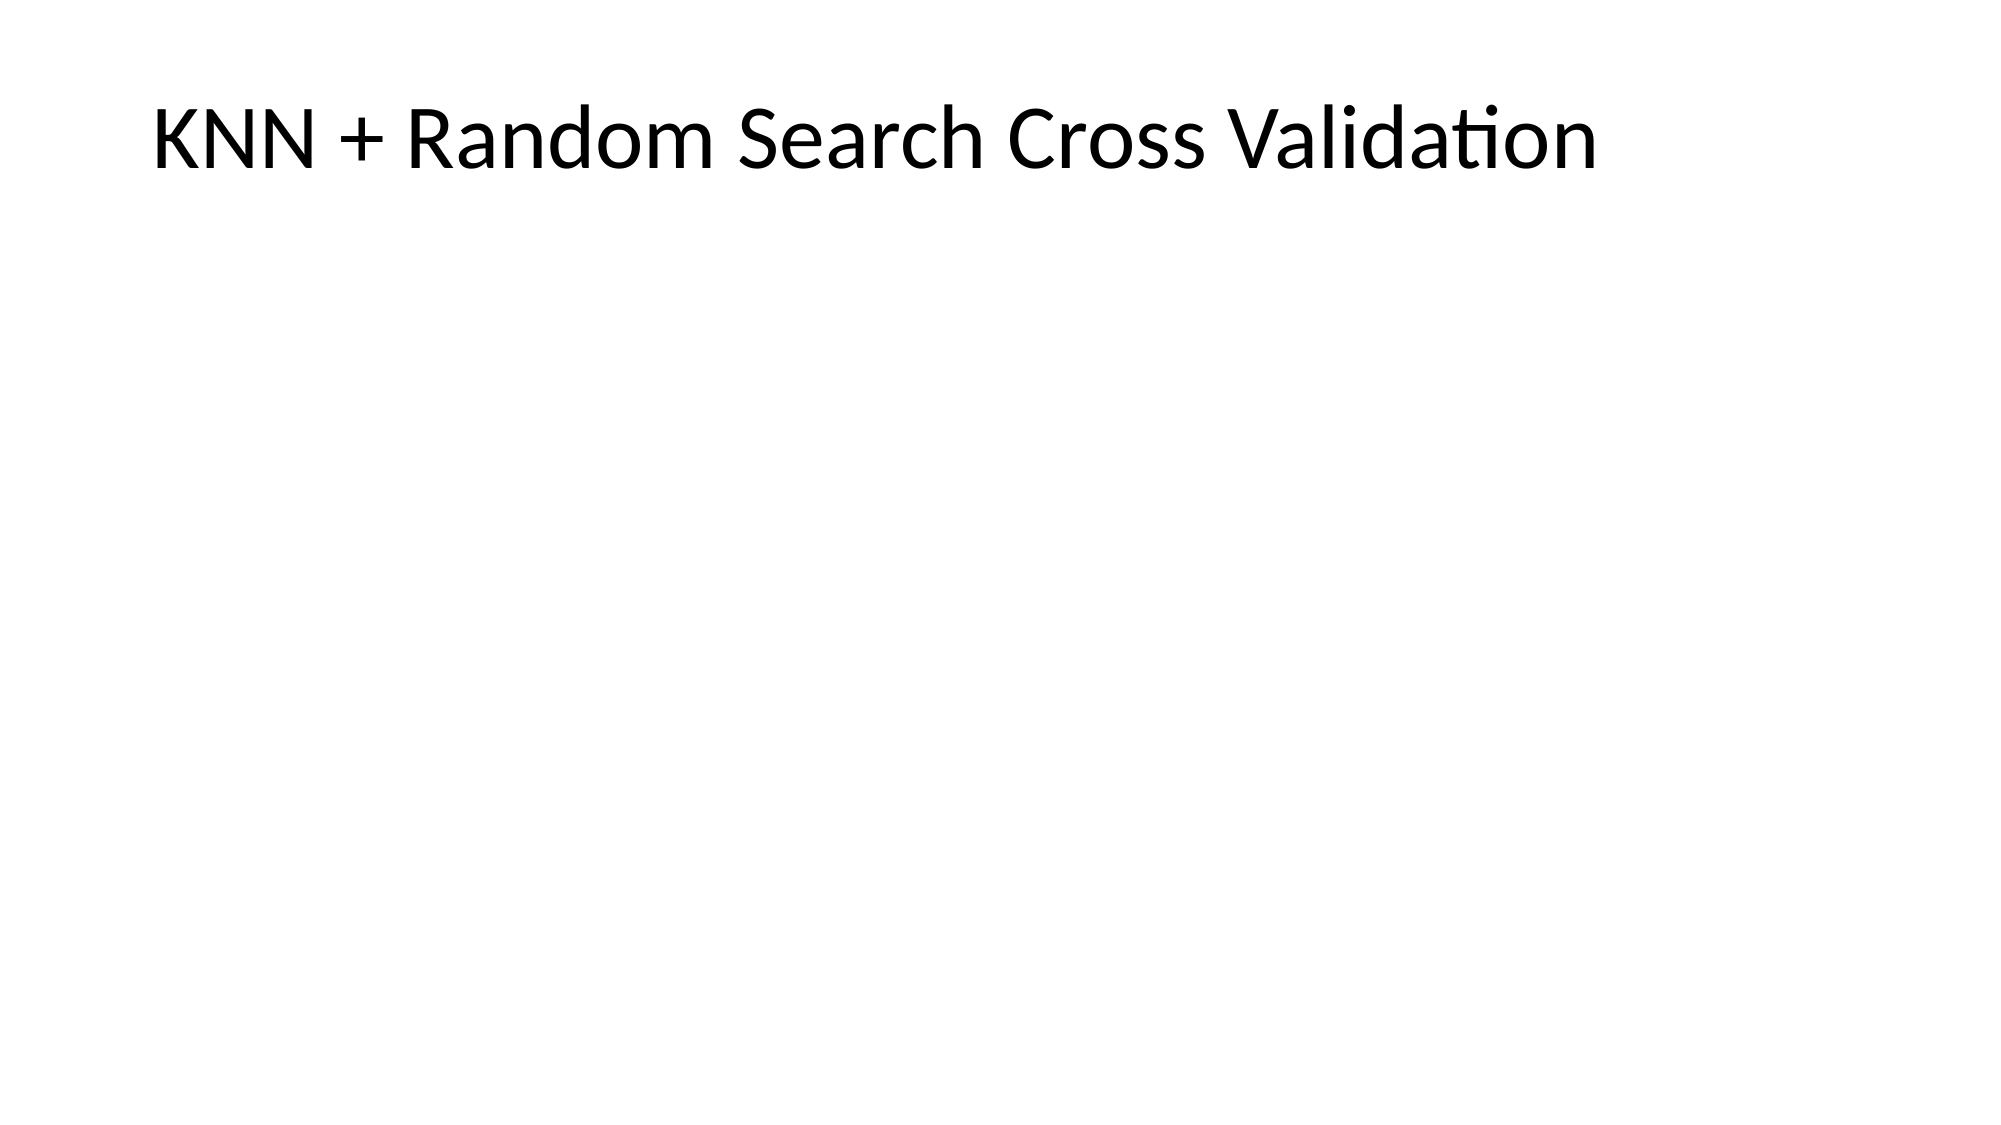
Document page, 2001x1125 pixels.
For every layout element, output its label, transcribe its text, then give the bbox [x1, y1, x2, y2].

title KNN + Random Search Cross Validation [137, 42, 1863, 235]
